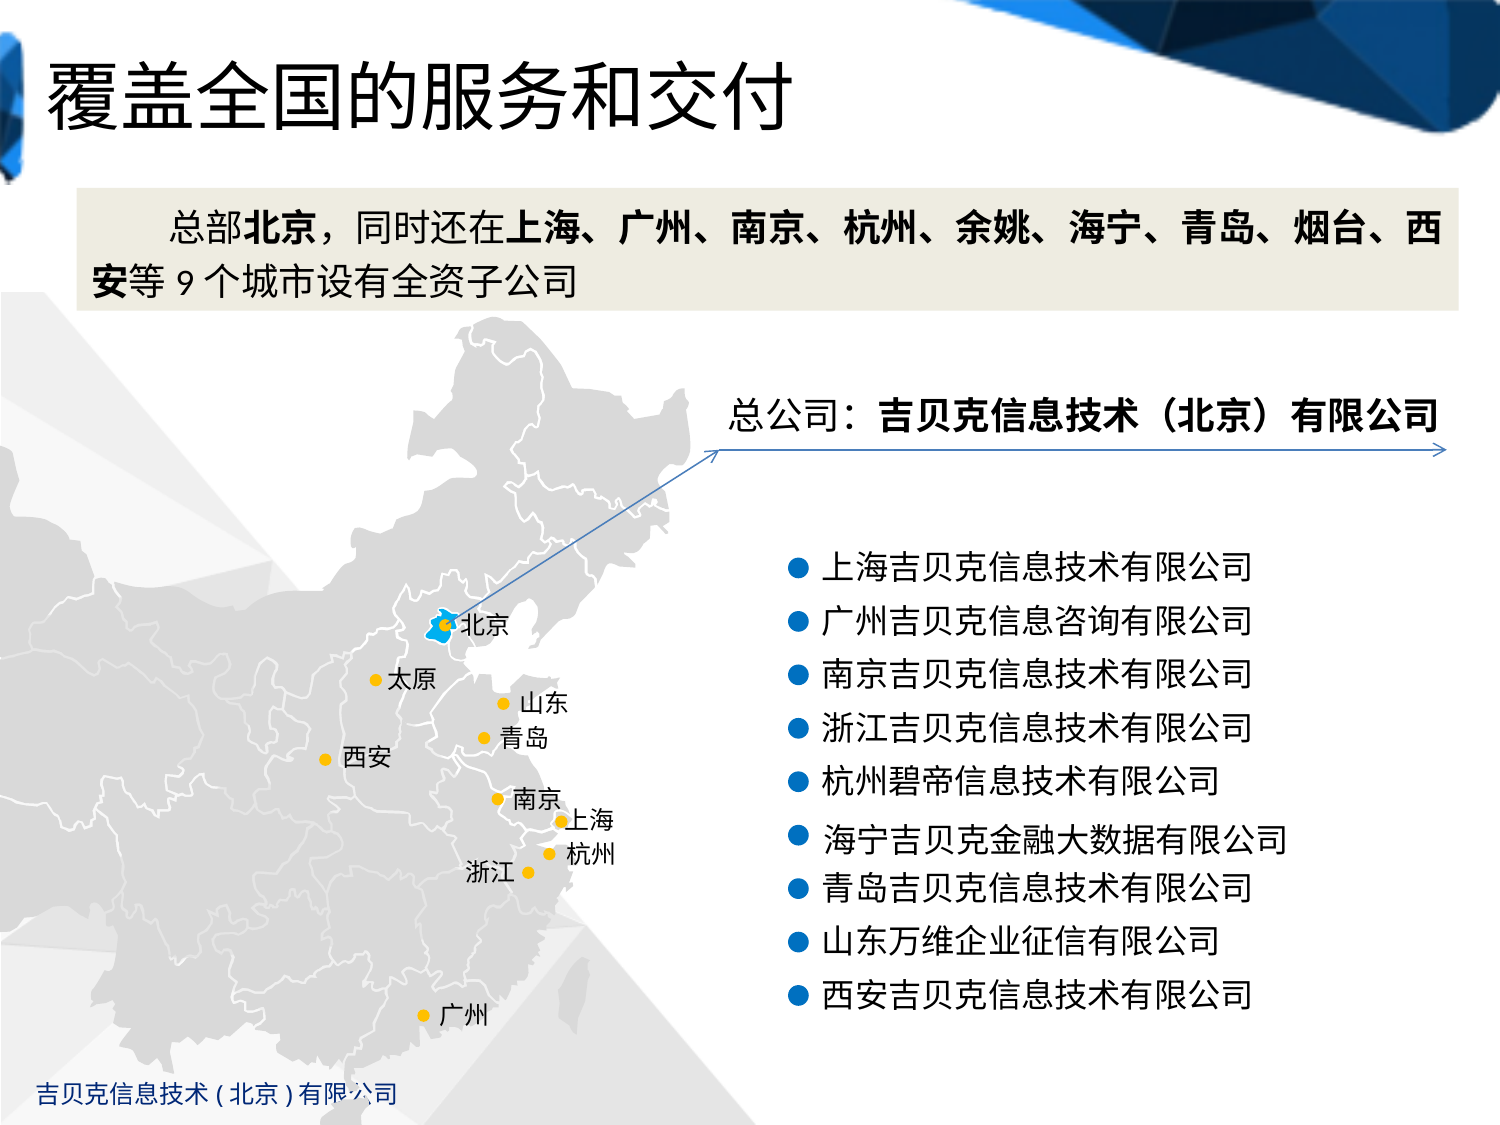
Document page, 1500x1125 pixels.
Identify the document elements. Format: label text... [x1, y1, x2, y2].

picture [0, 0, 1500, 185]
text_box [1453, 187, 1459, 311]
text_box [0, 90, 1448, 1125]
title 覆盖全国的服务和交付 [30, 41, 1370, 89]
